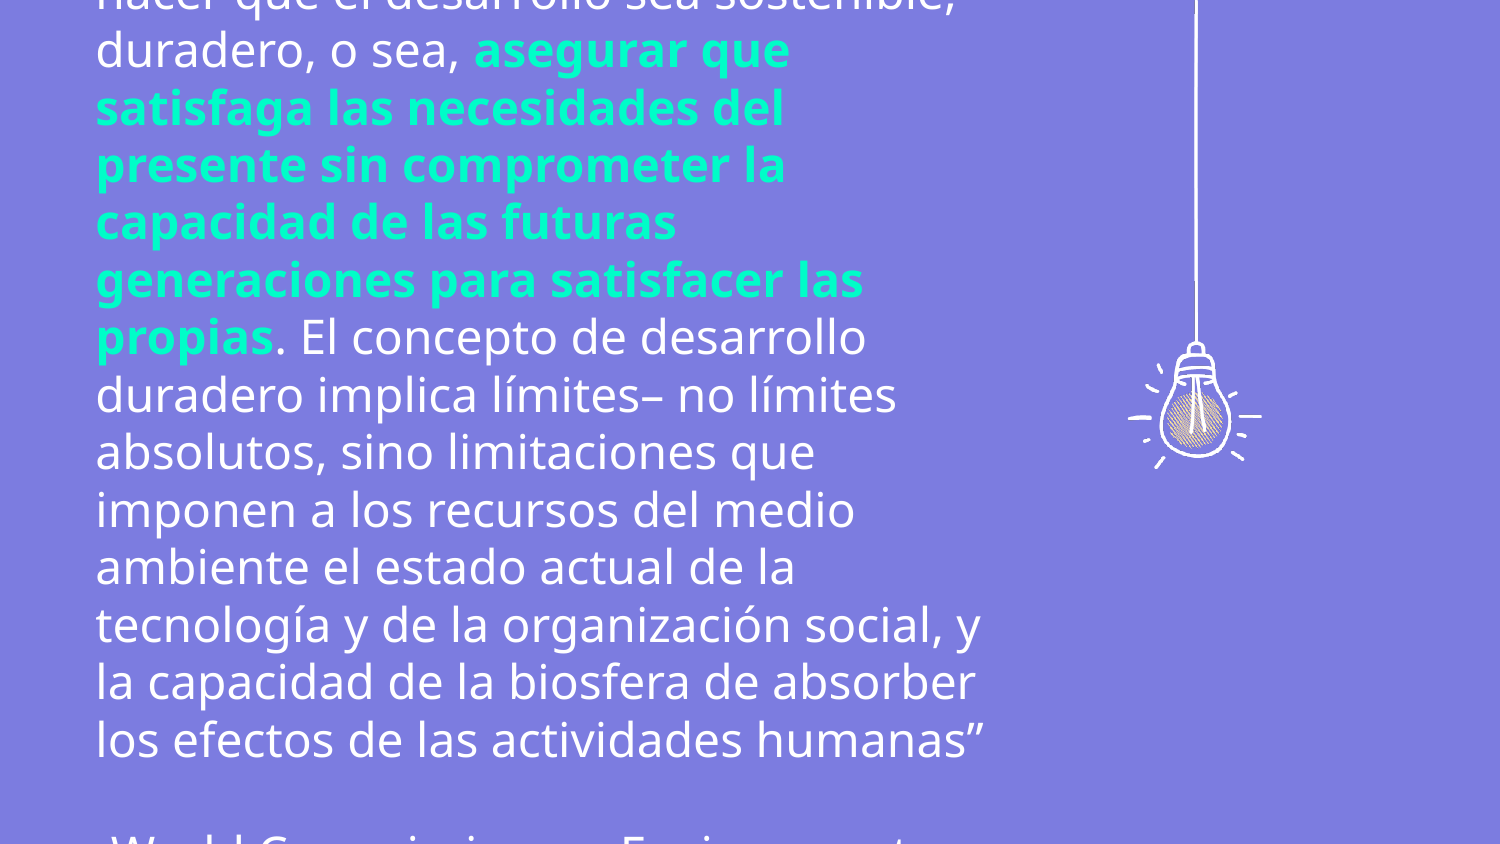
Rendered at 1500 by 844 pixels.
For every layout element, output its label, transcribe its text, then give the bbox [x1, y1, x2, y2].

title “27. Está en manos de la humanidad hacer que el desarrollo sea sostenible, duradero, o sea, asegurar que satisfaga las necesidades del presente sin comprometer la capacidad de las futuras generaciones para satisfacer las propias. El concepto de desarrollo duradero implica límites– no límites absolutos, sino limitaciones que imponen a los recursos del medio ambiente el estado actual de la tecnología y de la organización social, y la capacidad de la biosfera de absorber los efectos de las actividades humanas” -World Commission on Environment and Development (WCED) [80, 86, 1003, 758]
picture [1127, 0, 1262, 469]
